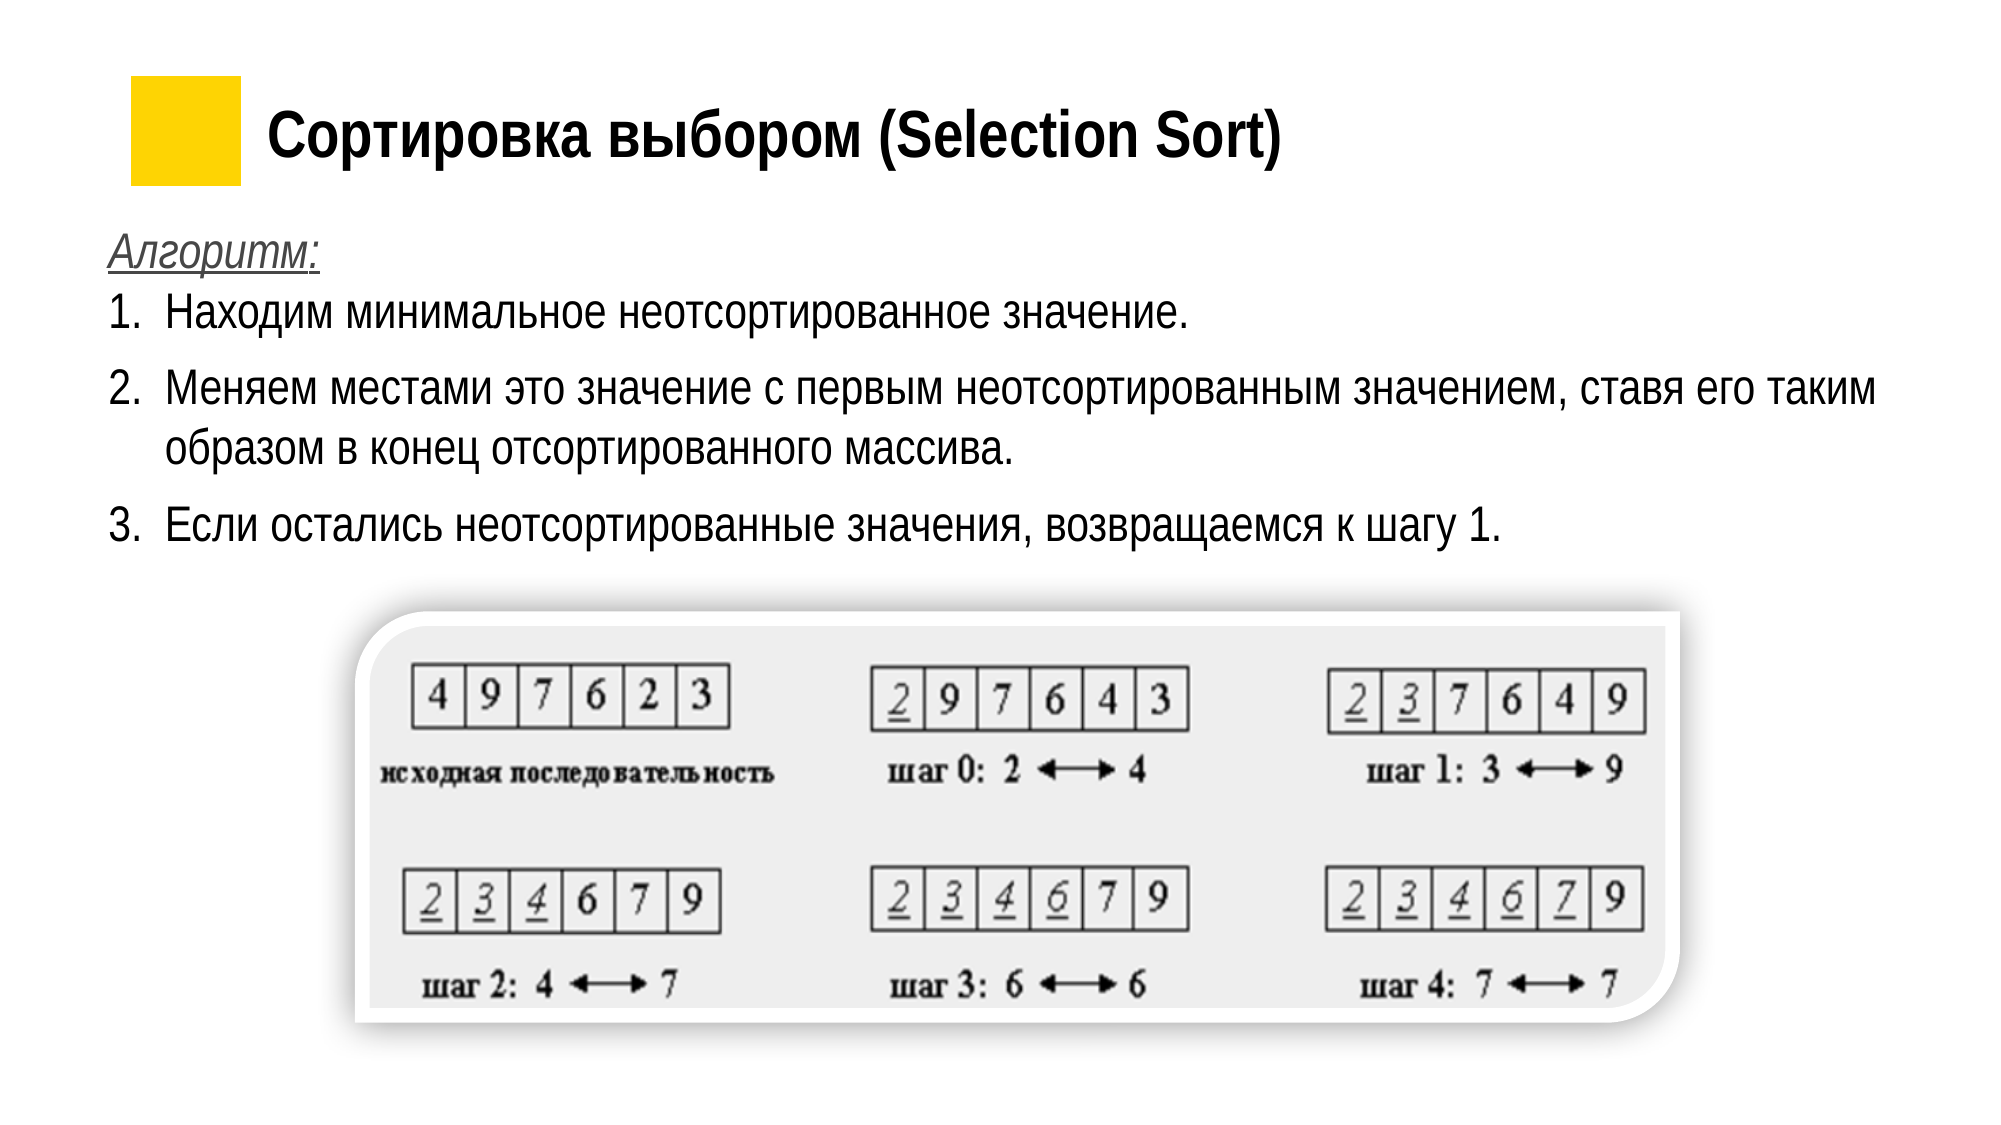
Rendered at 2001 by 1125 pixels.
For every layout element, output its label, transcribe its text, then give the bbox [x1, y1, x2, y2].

text_box Алгоритм: Находим минимальное неотсортированное значение. Меняем местами это значение с первым неотсортированным значением, ставя его таким образом в конец отсортированного массива. Если остались неотсортированные значения, возвращаемся к шагу 1. [93, 210, 1941, 559]
text_box Сортировка выбором (Selection Sort) [252, 83, 1763, 178]
picture [131, 76, 241, 186]
picture [362, 618, 1673, 1016]
